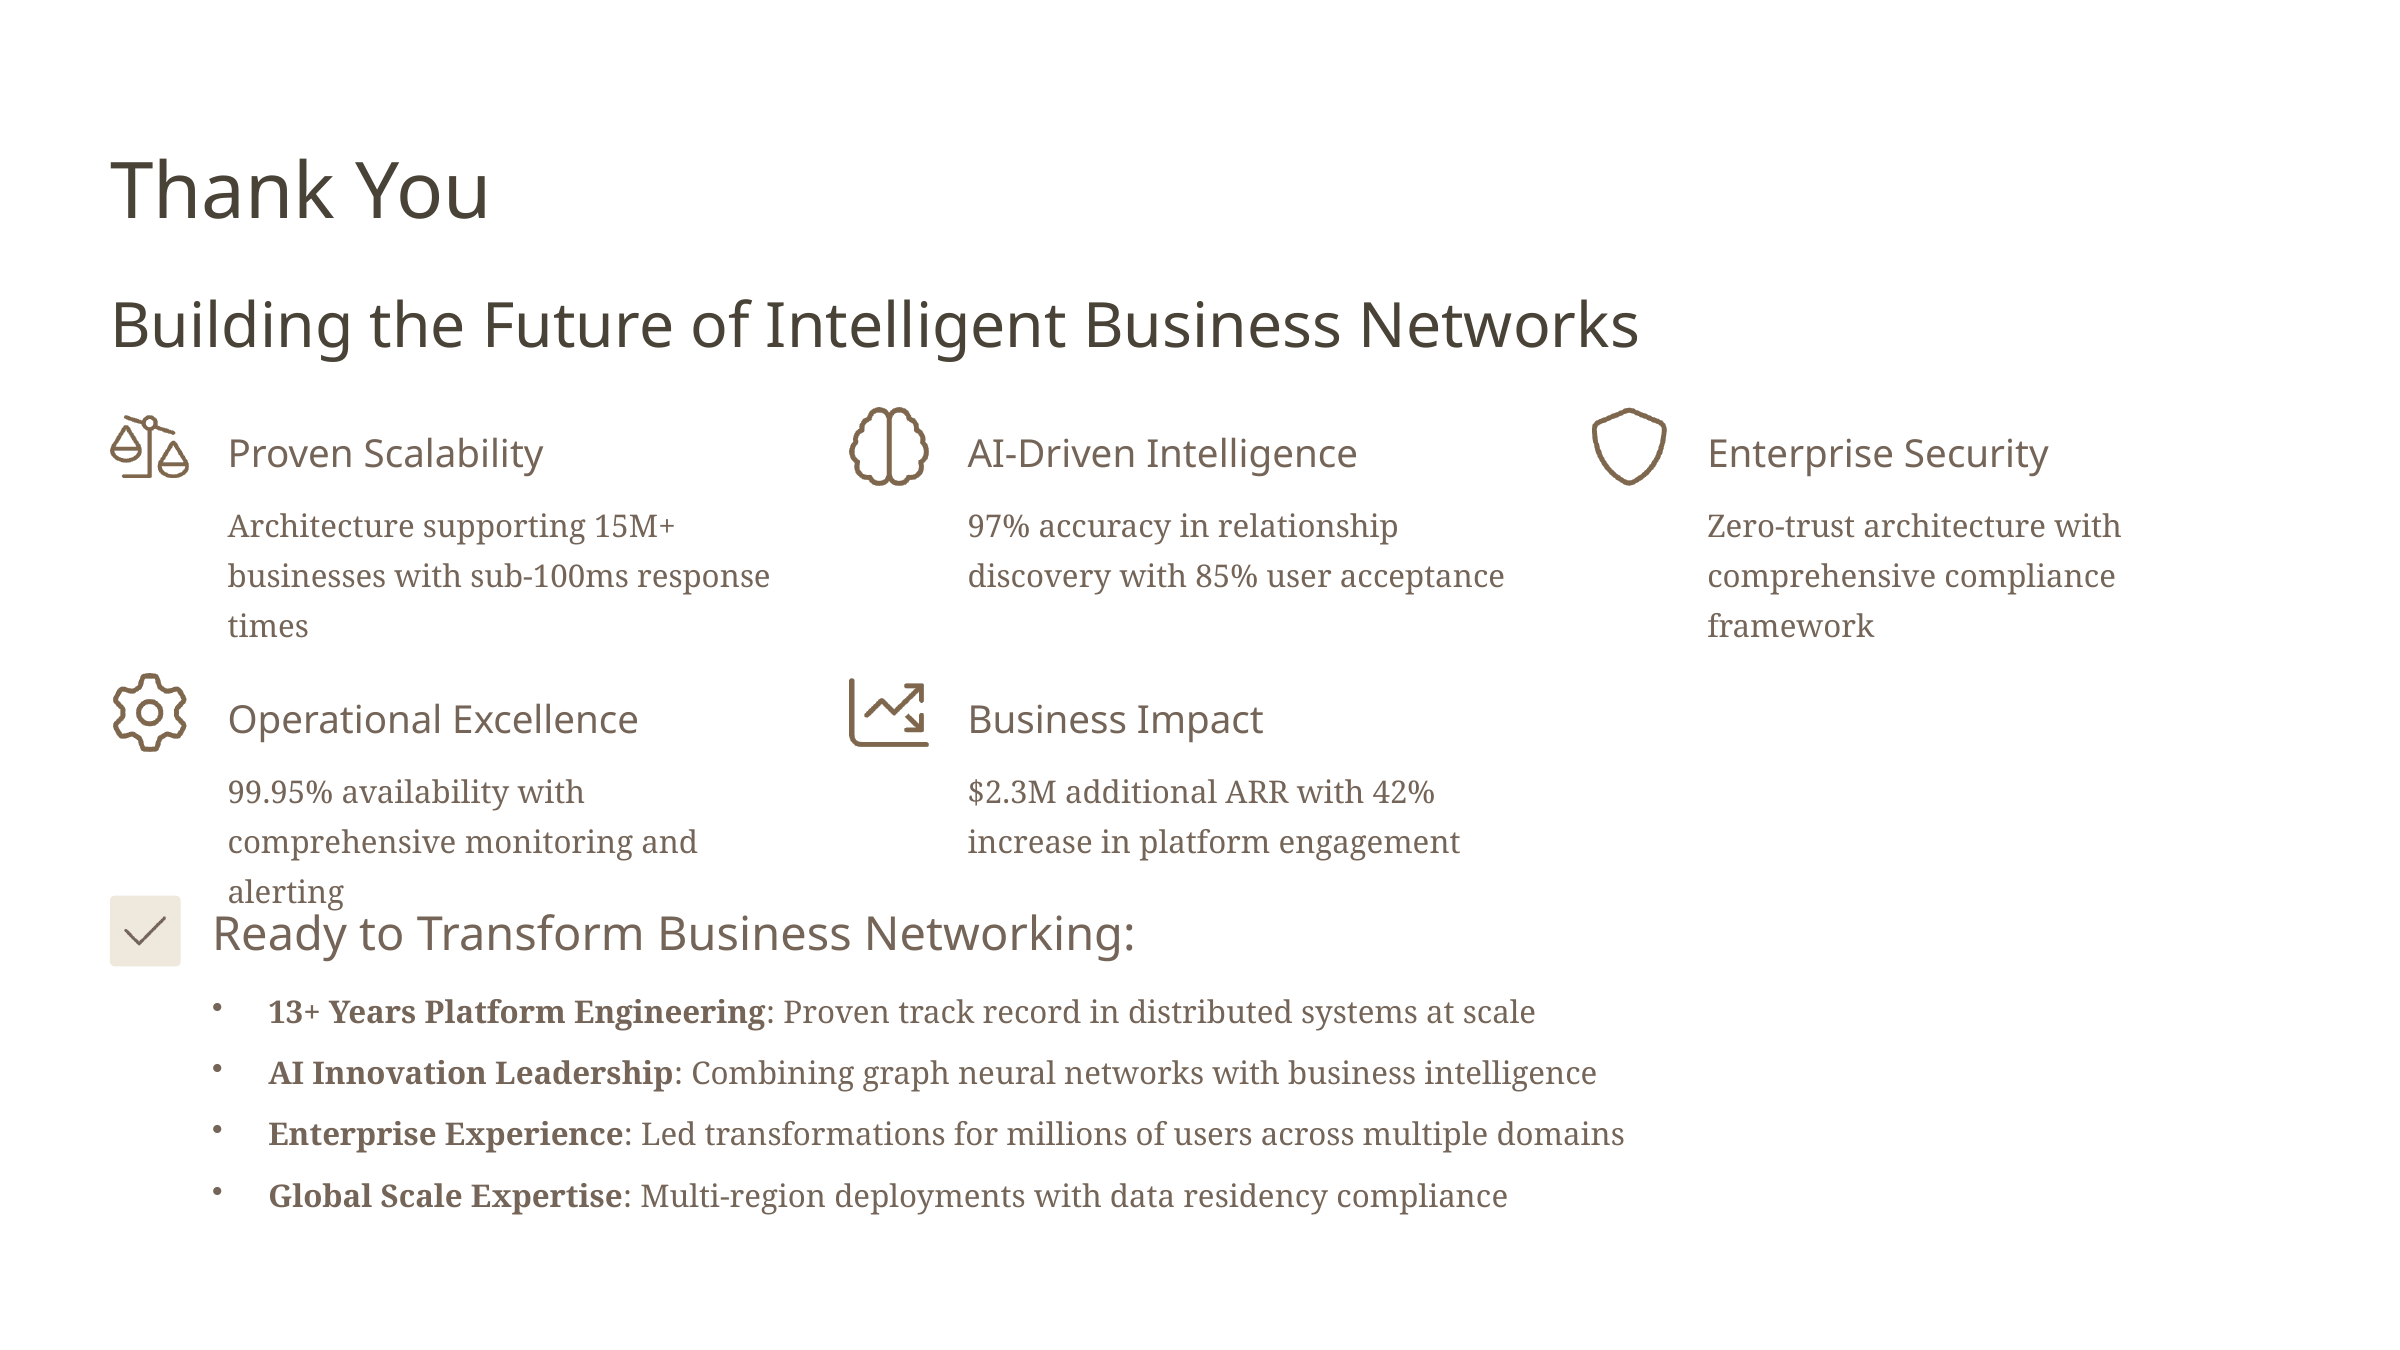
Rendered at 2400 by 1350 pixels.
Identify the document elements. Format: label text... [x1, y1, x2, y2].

picture [1588, 406, 1669, 487]
picture [109, 672, 189, 753]
text_box Business Impact [967, 691, 1361, 741]
text_box AI Innovation Leadership: Combining graph neural networks with business intelligence [212, 1040, 2290, 1091]
picture [849, 406, 929, 487]
text_box 13+ Years Platform Engineering: Proven track record in distributed systems at scale [212, 979, 2290, 1030]
text_box Zero-trust architecture with comprehensive compliance framework [1707, 494, 2290, 595]
text_box Proven Scalability [227, 426, 621, 476]
picture [849, 672, 929, 753]
text_box 99.95% availability with comprehensive monitoring and alerting [227, 759, 811, 861]
text_box Enterprise Experience: Led transformations for millions of users across multiple domains [212, 1101, 2290, 1153]
text_box AI-Driven Intelligence [967, 426, 1399, 476]
picture [109, 406, 189, 487]
text_box Ready to Transform Business Networking: [212, 901, 1197, 961]
text_box 97% accuracy in relationship discovery with 85% user acceptance [967, 494, 1551, 595]
text_box Thank You [110, 136, 896, 235]
text_box Enterprise Security [1707, 426, 2101, 476]
text_box Building the Future of Intelligent Business Networks [110, 281, 1738, 361]
text_box [109, 895, 181, 967]
picture [121, 901, 170, 961]
text_box Operational Excellence [227, 691, 675, 741]
text_box $2.3M additional ARR with 42% increase in platform engagement [967, 759, 1551, 861]
text_box Global Scale Expertise: Multi-region deployments with data residency compliance [212, 1163, 2290, 1214]
text_box Architecture supporting 15M+ businesses with sub-100ms response times [227, 494, 811, 595]
